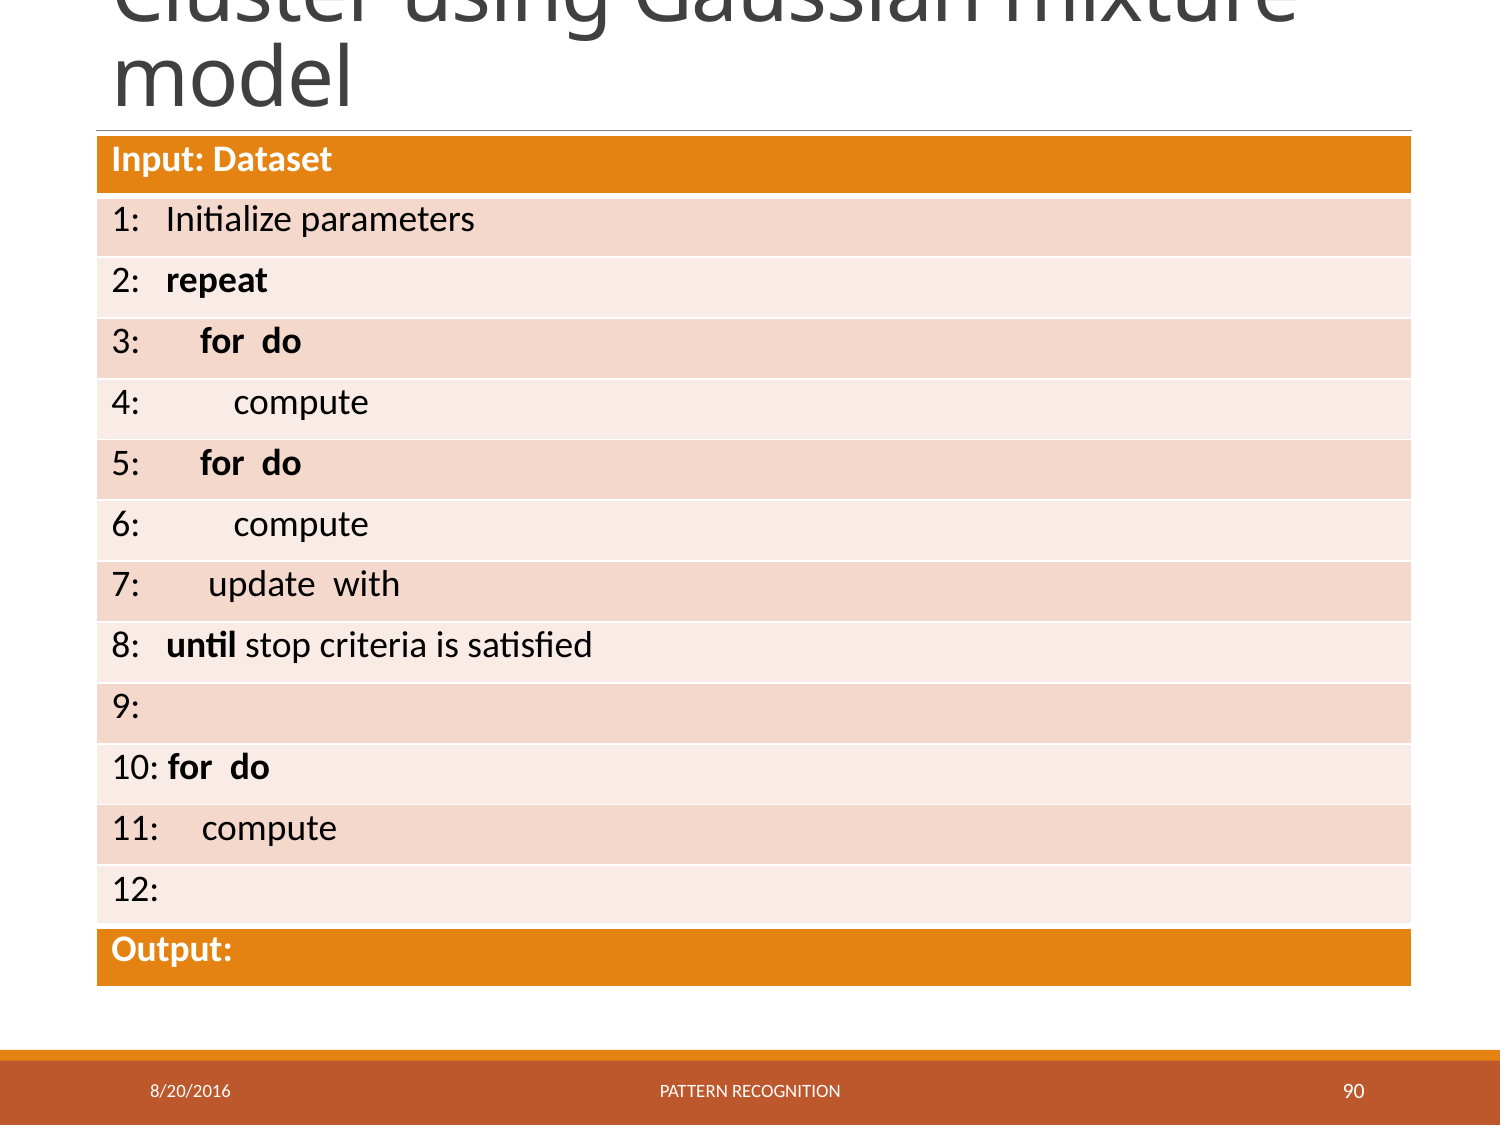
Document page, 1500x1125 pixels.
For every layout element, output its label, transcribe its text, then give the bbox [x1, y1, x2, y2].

title Cluster using Gaussian mixture model [96, 19, 1413, 131]
footer Pattern recognition [453, 1059, 1047, 1120]
slide_number 90 [1218, 1059, 1380, 1120]
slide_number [135, 1059, 440, 1120]
